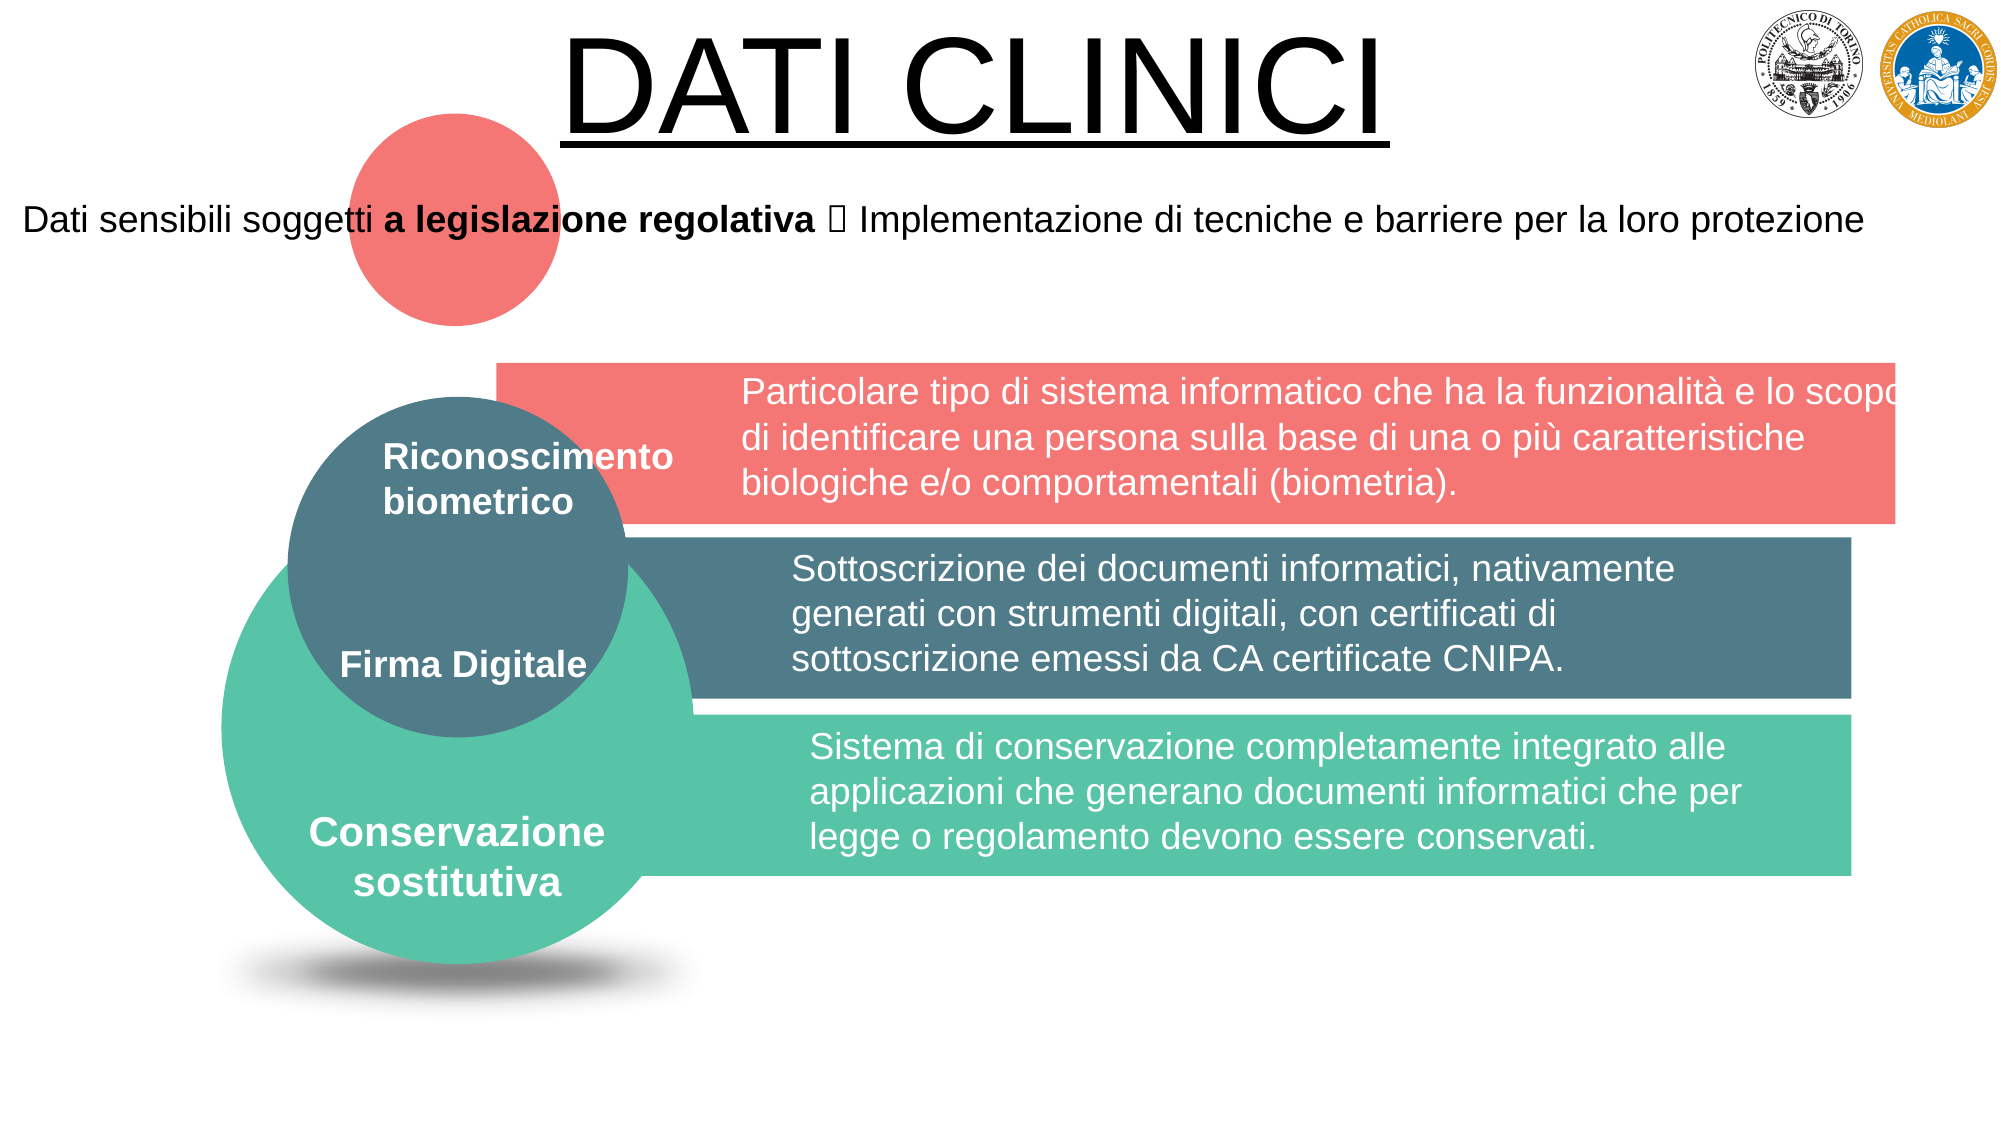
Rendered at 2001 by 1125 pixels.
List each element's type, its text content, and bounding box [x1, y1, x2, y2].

picture [1878, 10, 1998, 129]
text_box Dati sensibili soggetti a legislazione regolativa  Implementazione di tecniche e barriere per la loro protezione [7, 188, 221, 248]
text_box [694, 713, 1852, 877]
text_box Particolare tipo di sistema informatico che ha la funzionalità e lo scopo di identificare una persona sulla base di una o più caratteristiche biologiche e/o comportamentali (biometria). [726, 360, 1922, 510]
text_box Dati sensibili soggetti a legislazione regolativa  Implementazione di tecniche e barriere per la loro protezione [694, 188, 1880, 248]
text_box [694, 536, 1852, 700]
text_box Sottoscrizione dei documenti informatici, nativamente generati con strumenti digitali, con certificati di sottoscrizione emessi da CA certificate CNIPA. [776, 536, 1777, 687]
text_box [694, 362, 1896, 525]
text_box Sistema di conservazione completamente integrato alle applicazioni che generano documenti informatici che per legge o regolamento devono essere conservati. [794, 714, 1795, 865]
text_box DATI CLINICI [544, 0, 1405, 169]
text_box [221, 113, 694, 965]
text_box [142, 917, 777, 1026]
picture [1755, 10, 1863, 118]
